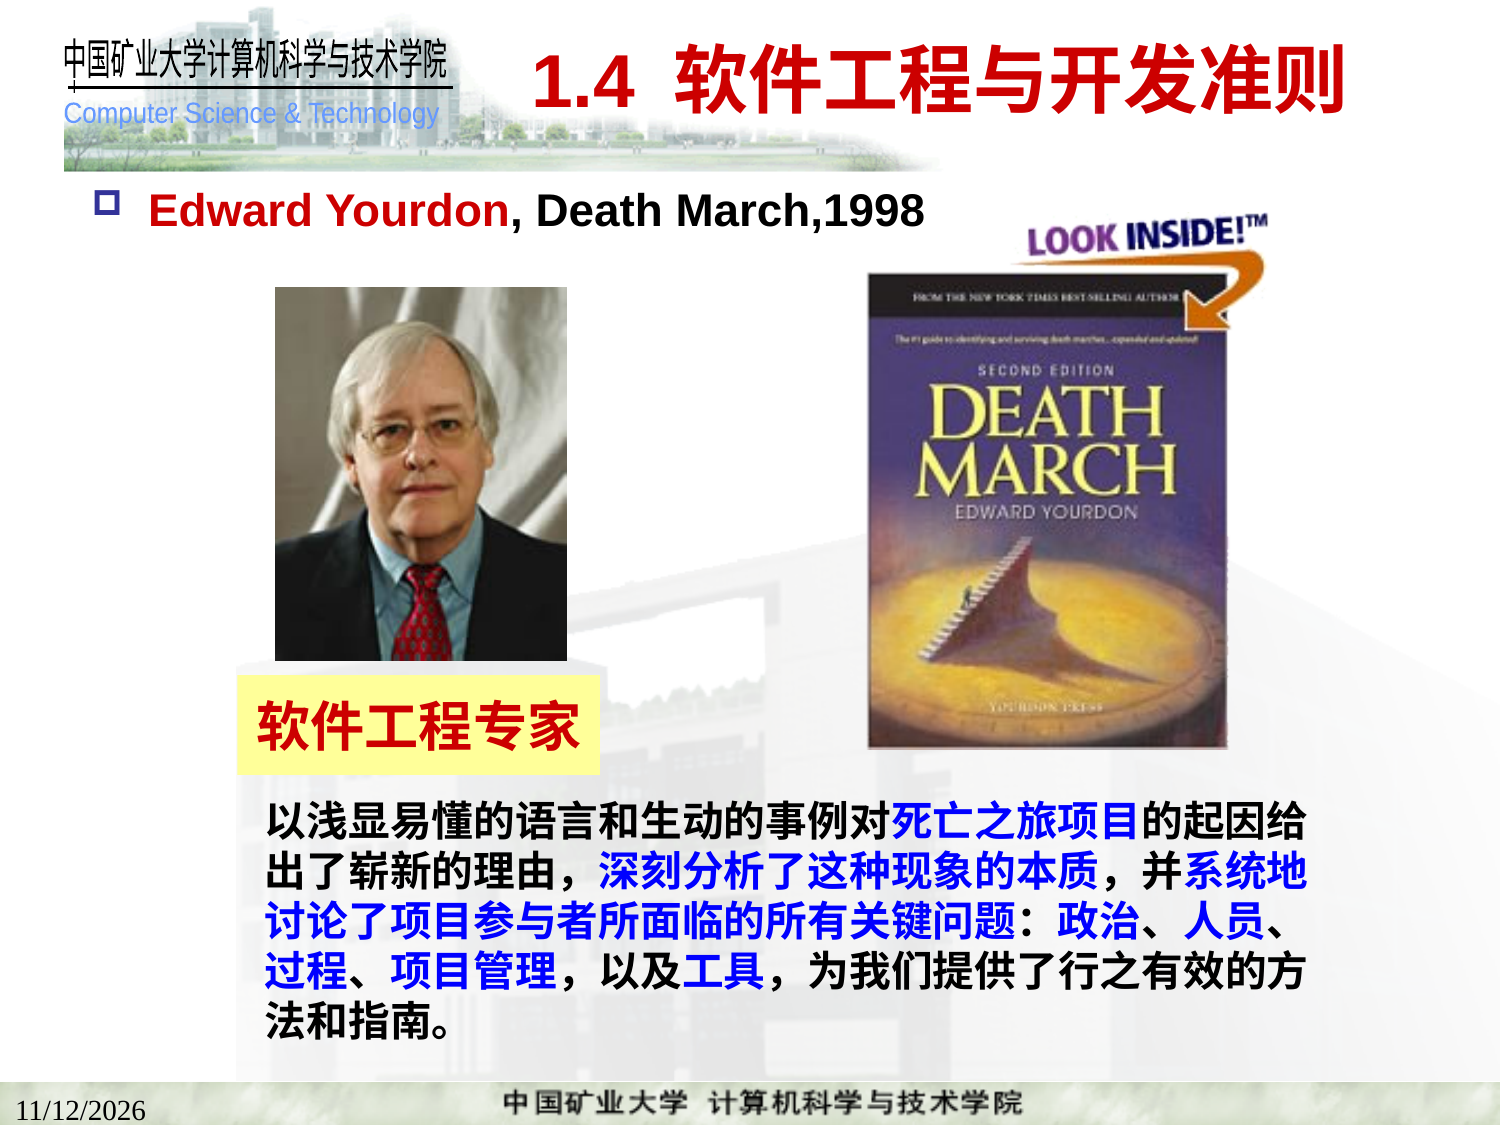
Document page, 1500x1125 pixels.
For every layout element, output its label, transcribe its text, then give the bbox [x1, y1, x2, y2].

picture [0, 1082, 1364, 1125]
picture [274, 287, 567, 661]
slide_number [0, 1083, 313, 1125]
picture [799, 212, 1338, 751]
picture [67, 50, 73, 60]
list Edward Yourdon, Death March,1998 [76, 172, 1428, 1006]
text_box 软件工程专家 [237, 675, 600, 775]
text_box 以浅显易懂的语言和生动的事例对死亡之旅项目的起因给出了崭新的理由，深刻分析了这种现象的本质，并系统地讨论了项目参与者所面临的所有关键问题：政治、人员、过程、项目管理，以及工具，为我们提供了行之有效的方法和指南。 [249, 787, 1325, 1053]
title 1.4 软件工程与开发准则 [478, 14, 1402, 141]
picture [76, 50, 82, 60]
picture [64, 0, 954, 175]
slide_number [1364, 1082, 1500, 1125]
